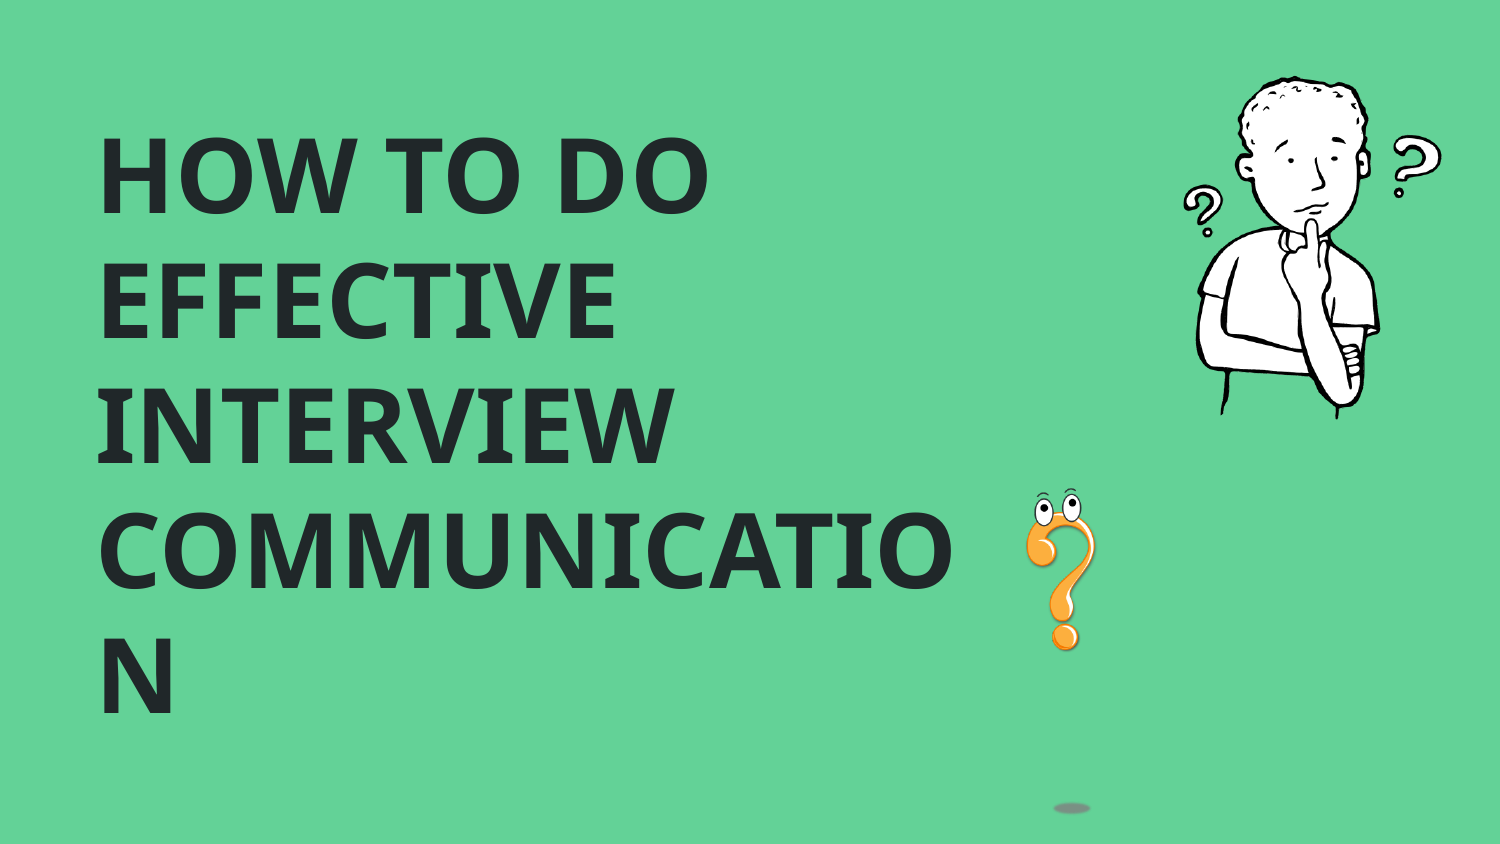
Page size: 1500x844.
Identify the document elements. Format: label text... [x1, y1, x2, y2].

title HOW TO DO EFFECTIVE INTERVIEW COMMUNICATION [80, 86, 1032, 758]
picture [861, 37, 1500, 831]
